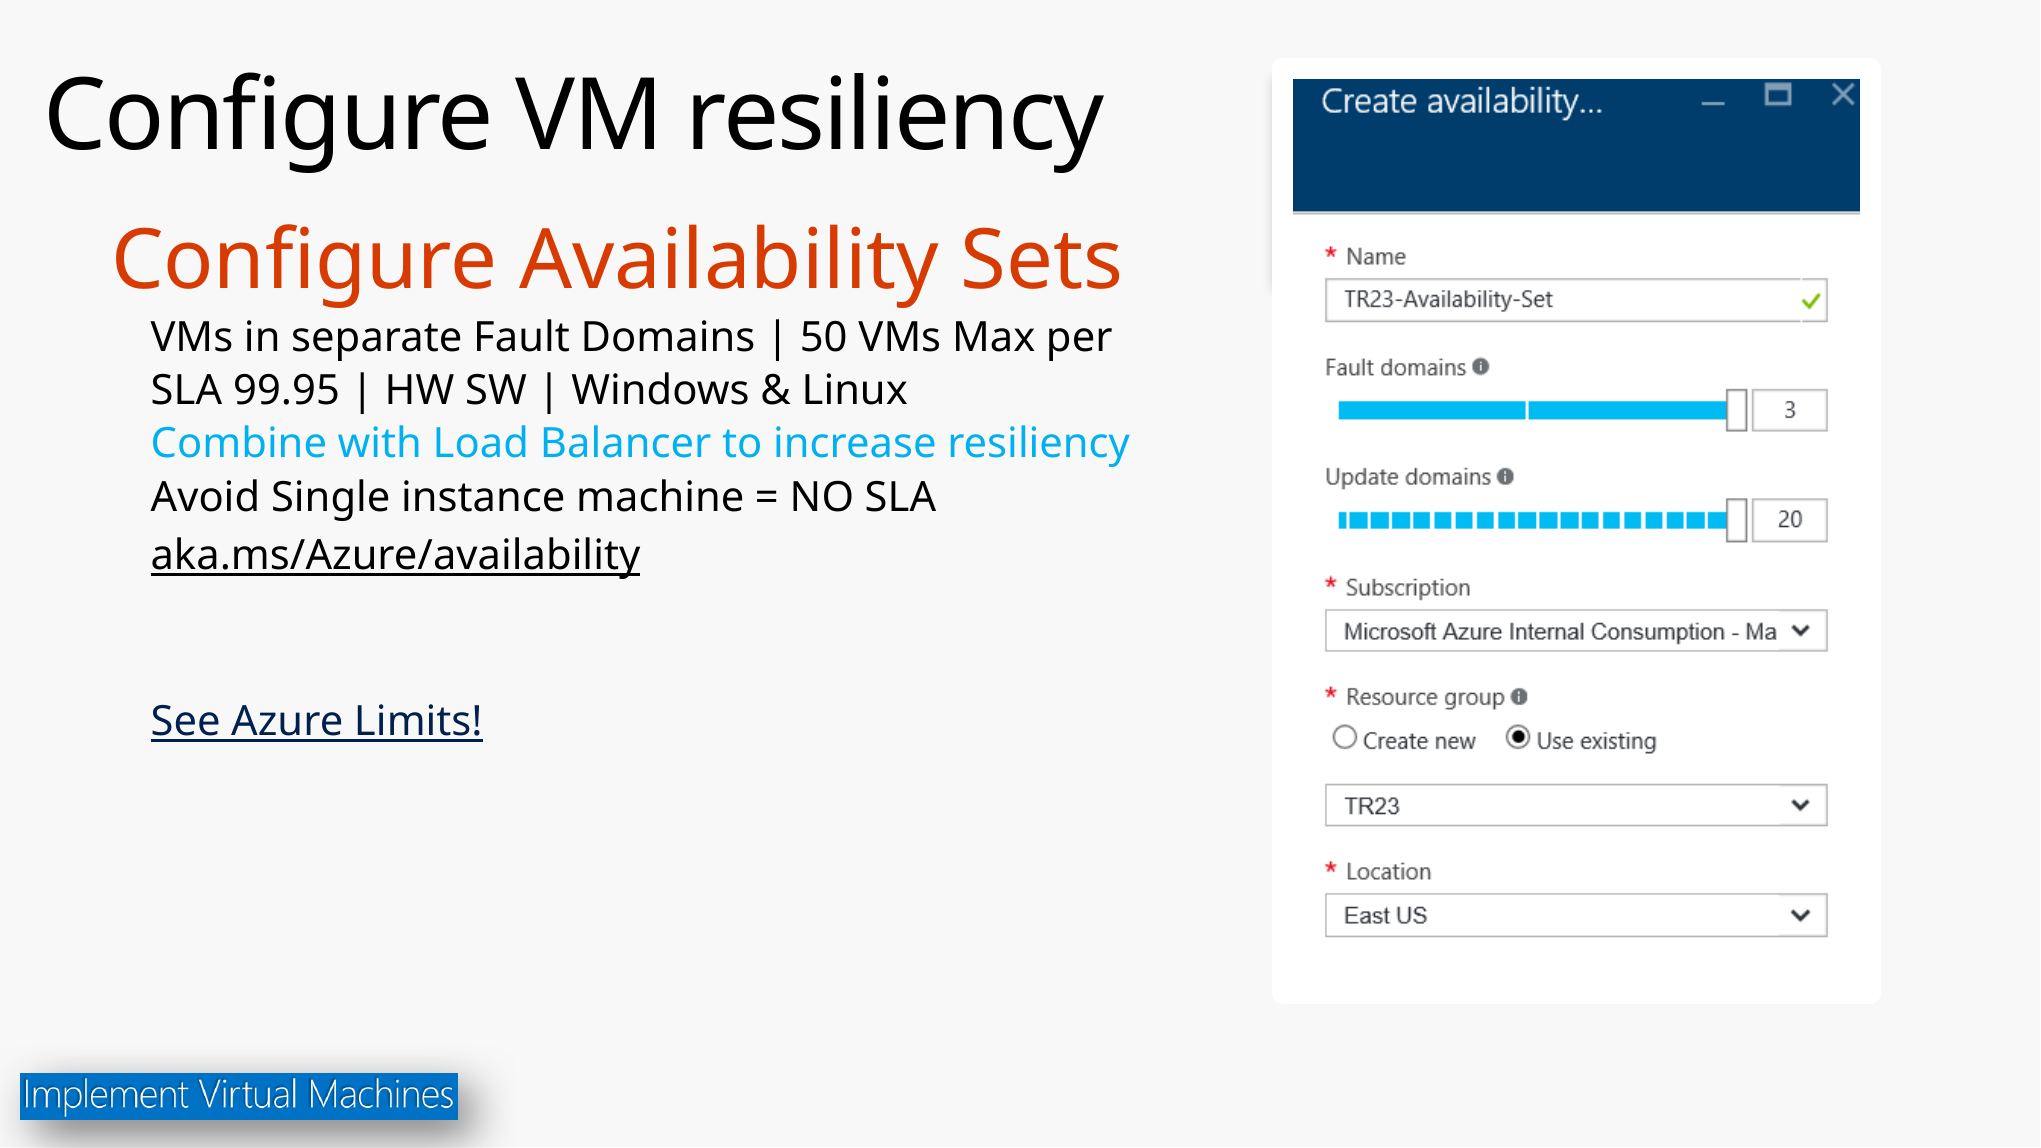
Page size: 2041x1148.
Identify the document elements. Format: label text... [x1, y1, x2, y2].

list Configure Availability Sets VMs in separate Fault Domains | 50 VMs Max per SLA 99.95 | HW SW | Windows & Linux Combine with Load Balancer to increase resiliency Avoid Single instance machine = NO SLA aka.ms/Azure/availability See Azure Limits! [87, 201, 1272, 823]
title Configure VM resiliency [20, 48, 1996, 199]
picture [19, 1073, 458, 1120]
picture [1292, 78, 1861, 983]
